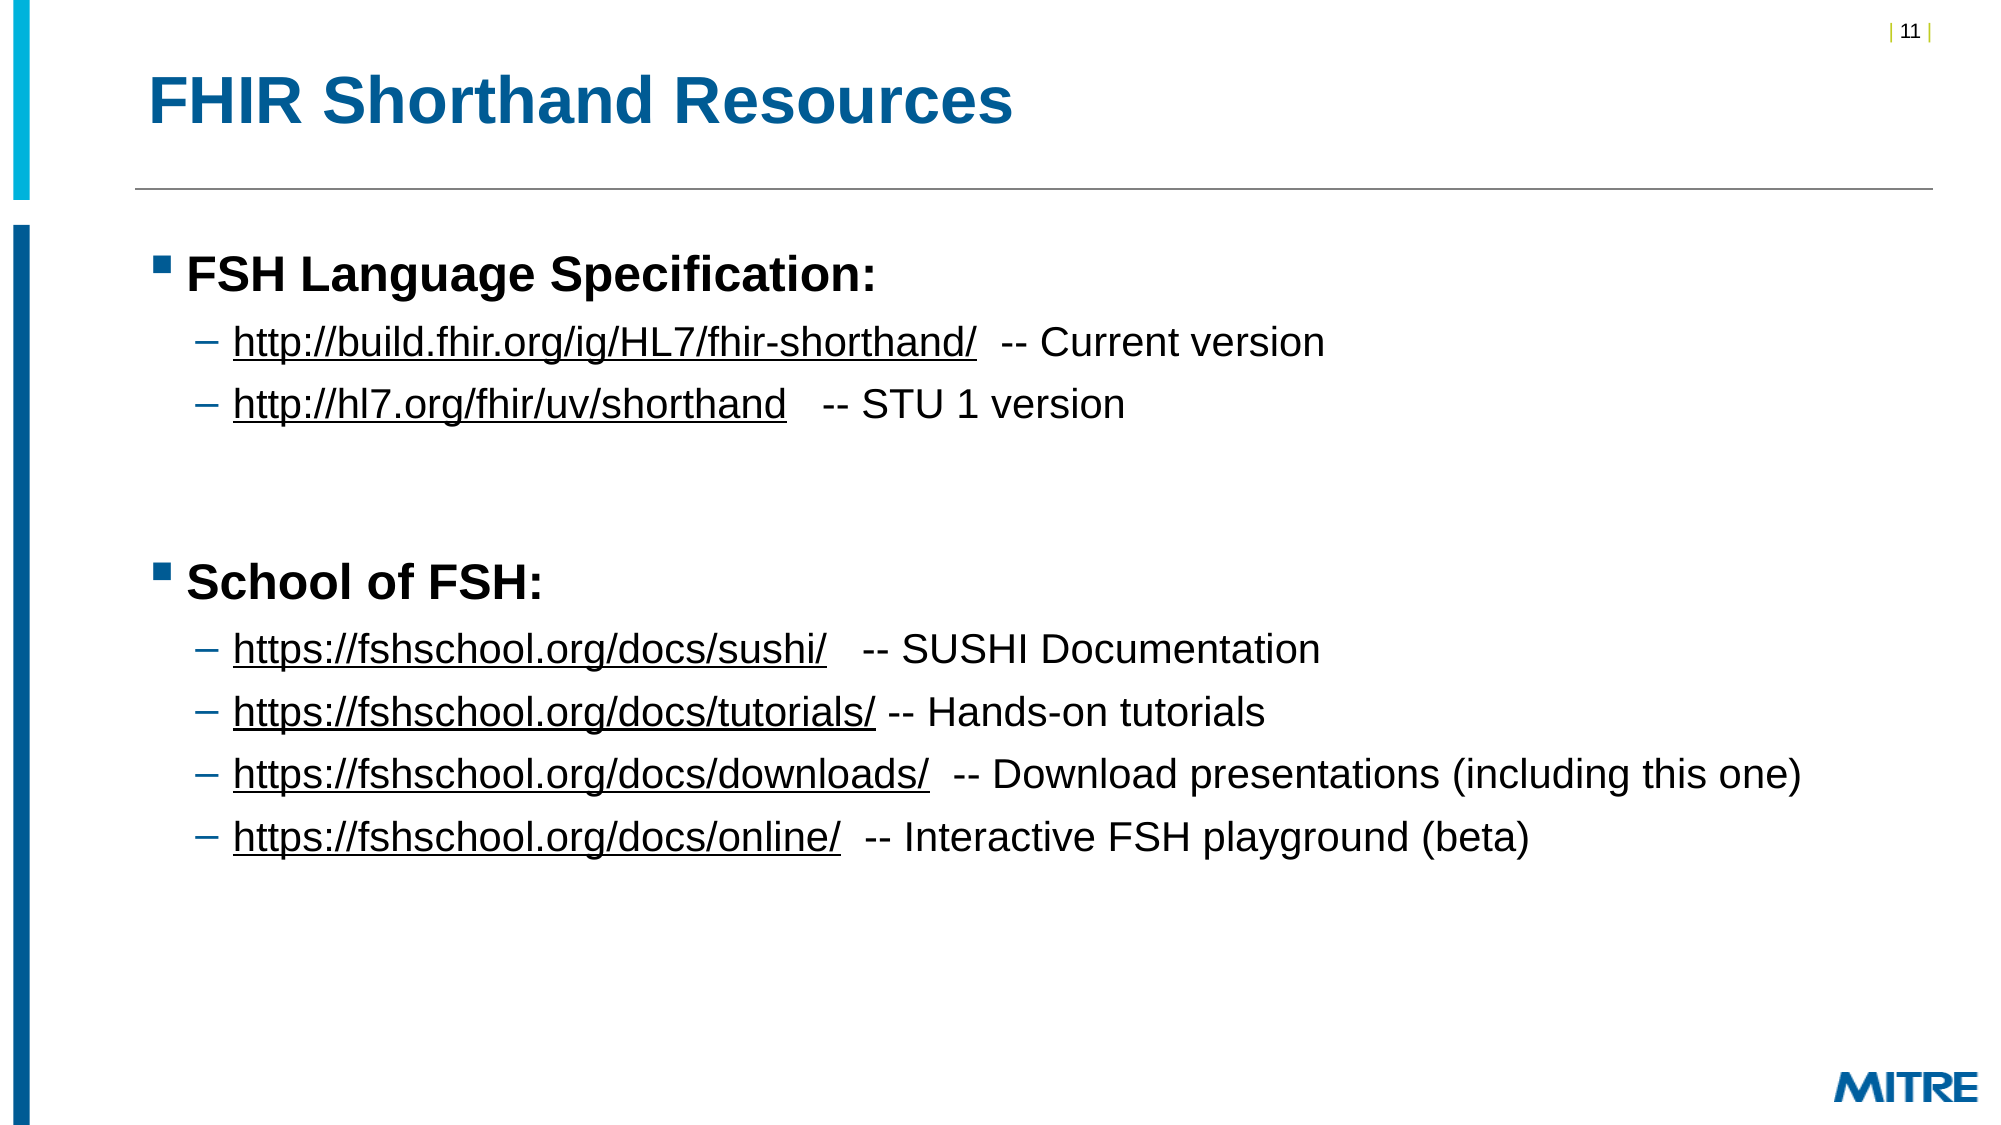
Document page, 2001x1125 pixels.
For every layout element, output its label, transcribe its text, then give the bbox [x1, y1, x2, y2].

picture [1834, 1069, 1981, 1109]
title FHIR Shorthand Resources [133, 45, 1934, 163]
list FSH Language Specification: http://build.fhir.org/ig/HL7/fhir-shorthand/ -- Current version http://hl7.org/fhir/uv/shorthand -- STU 1 version School of FSH: https://fshschool.org/docs/sushi/ -- SUSHI Documentation https://fshschool.org/docs/tutorials/ -- Hands-on tutorials https://fshschool.org/docs/downloads/ -- Download presentations (including this one) https://fshschool.org/docs/online/ -- Interactive FSH playground (beta) [133, 204, 1934, 1007]
